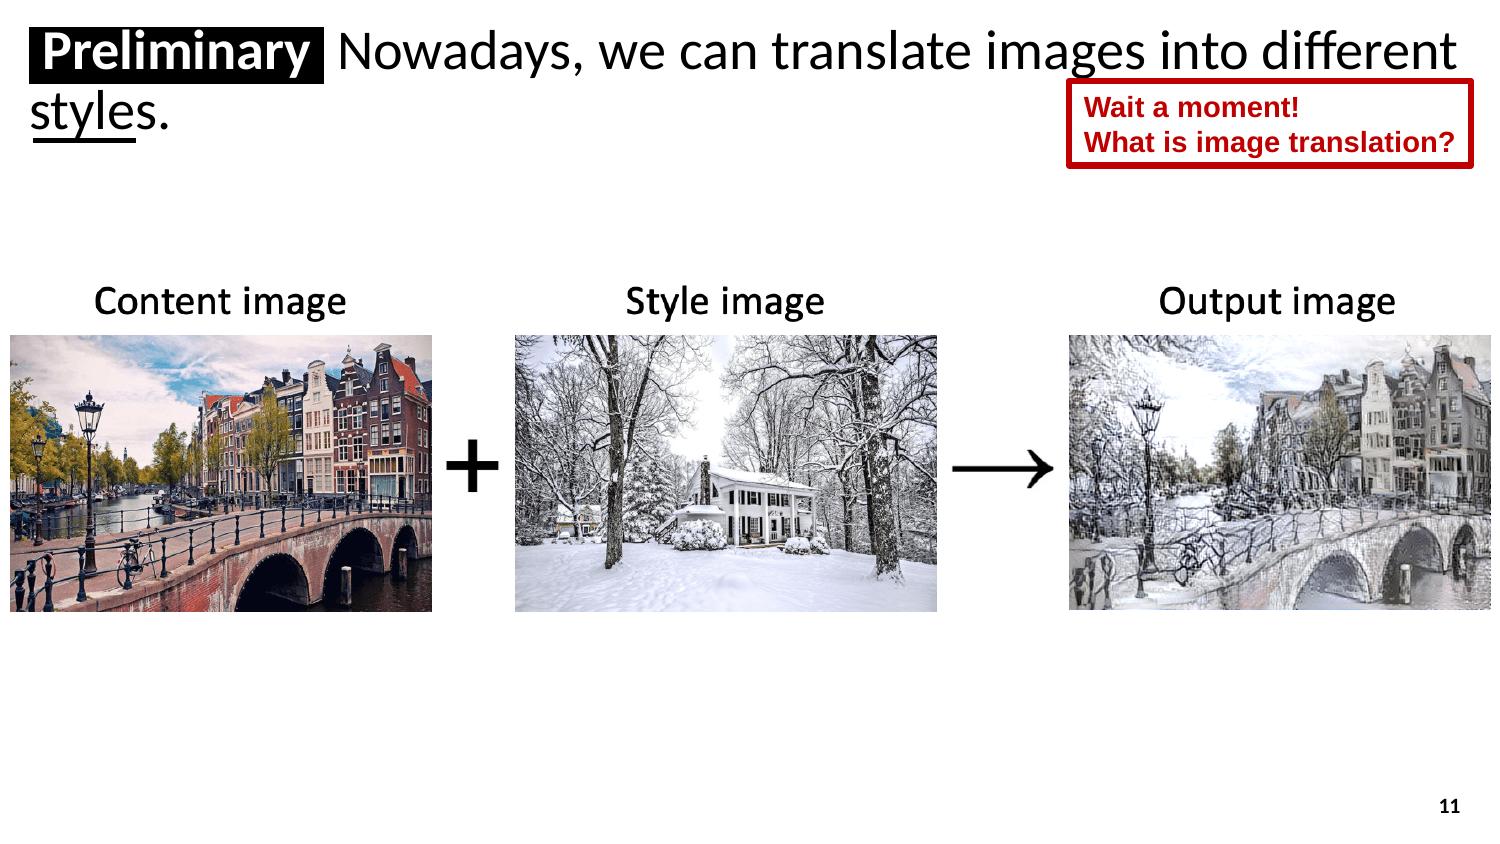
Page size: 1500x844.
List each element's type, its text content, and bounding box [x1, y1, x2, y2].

slide_number 11 [1134, 782, 1472, 827]
text_box Wait a moment! What is image translation? [1069, 80, 1471, 166]
picture [0, 270, 1500, 625]
title Preliminary Nowadays, we can translate images into different styles. [18, 0, 1500, 164]
